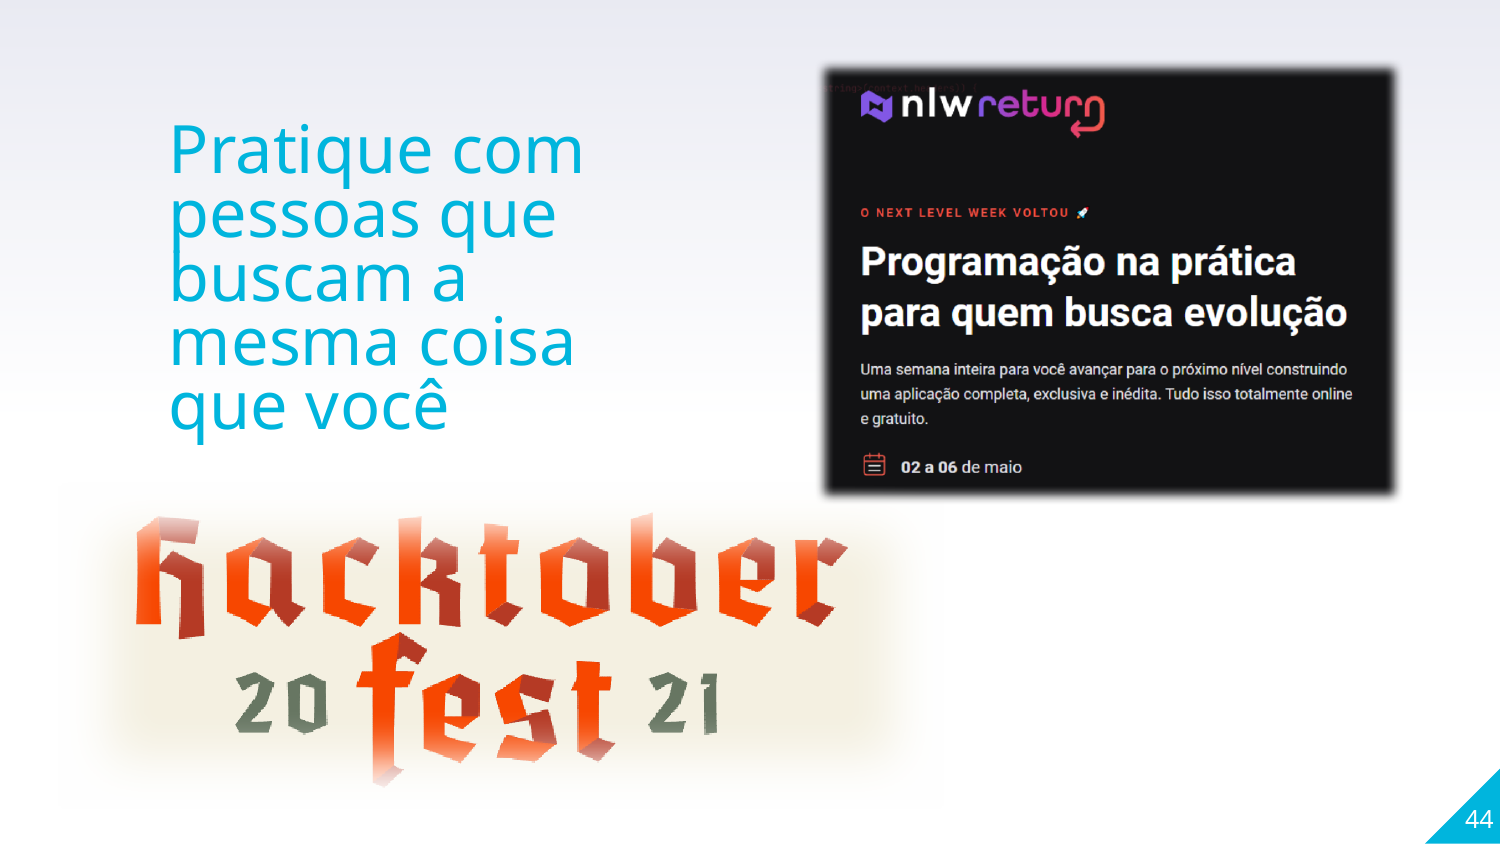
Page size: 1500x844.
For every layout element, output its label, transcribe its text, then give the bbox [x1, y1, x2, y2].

title Pratique com pessoas que buscam a mesma coisa que você [169, 106, 631, 443]
slide_number 44 [1418, 760, 1494, 838]
picture [58, 58, 1405, 809]
